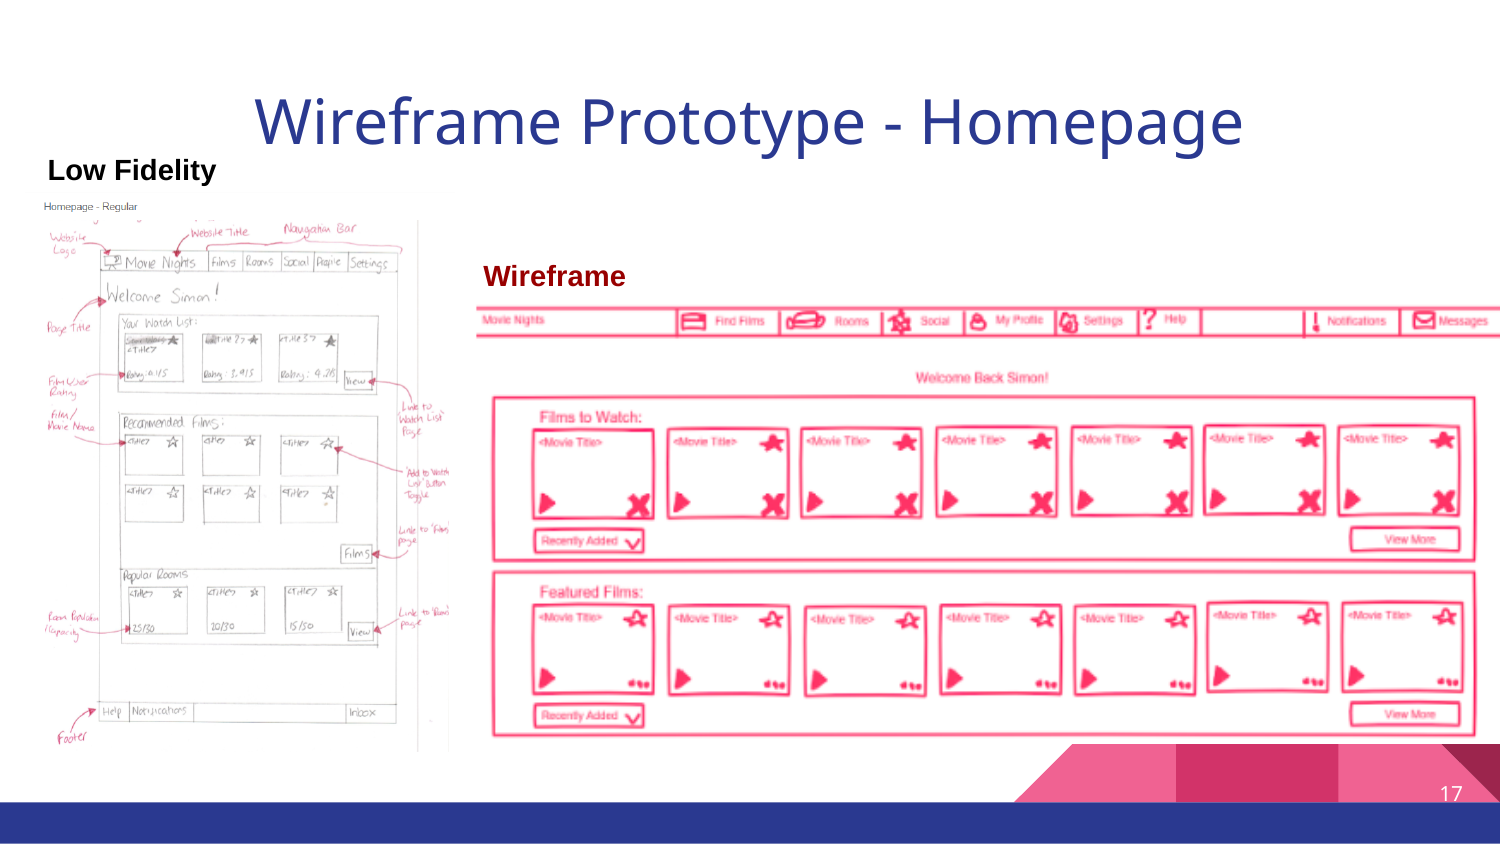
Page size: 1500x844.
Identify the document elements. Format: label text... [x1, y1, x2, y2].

text_box Low Fidelity [32, 136, 424, 190]
picture [25, 191, 455, 764]
title Wireframe Prototype - Homepage [51, 67, 1449, 167]
slide_number ‹#› [1387, 762, 1478, 828]
picture [468, 298, 1500, 744]
text_box Wireframe [468, 242, 859, 298]
